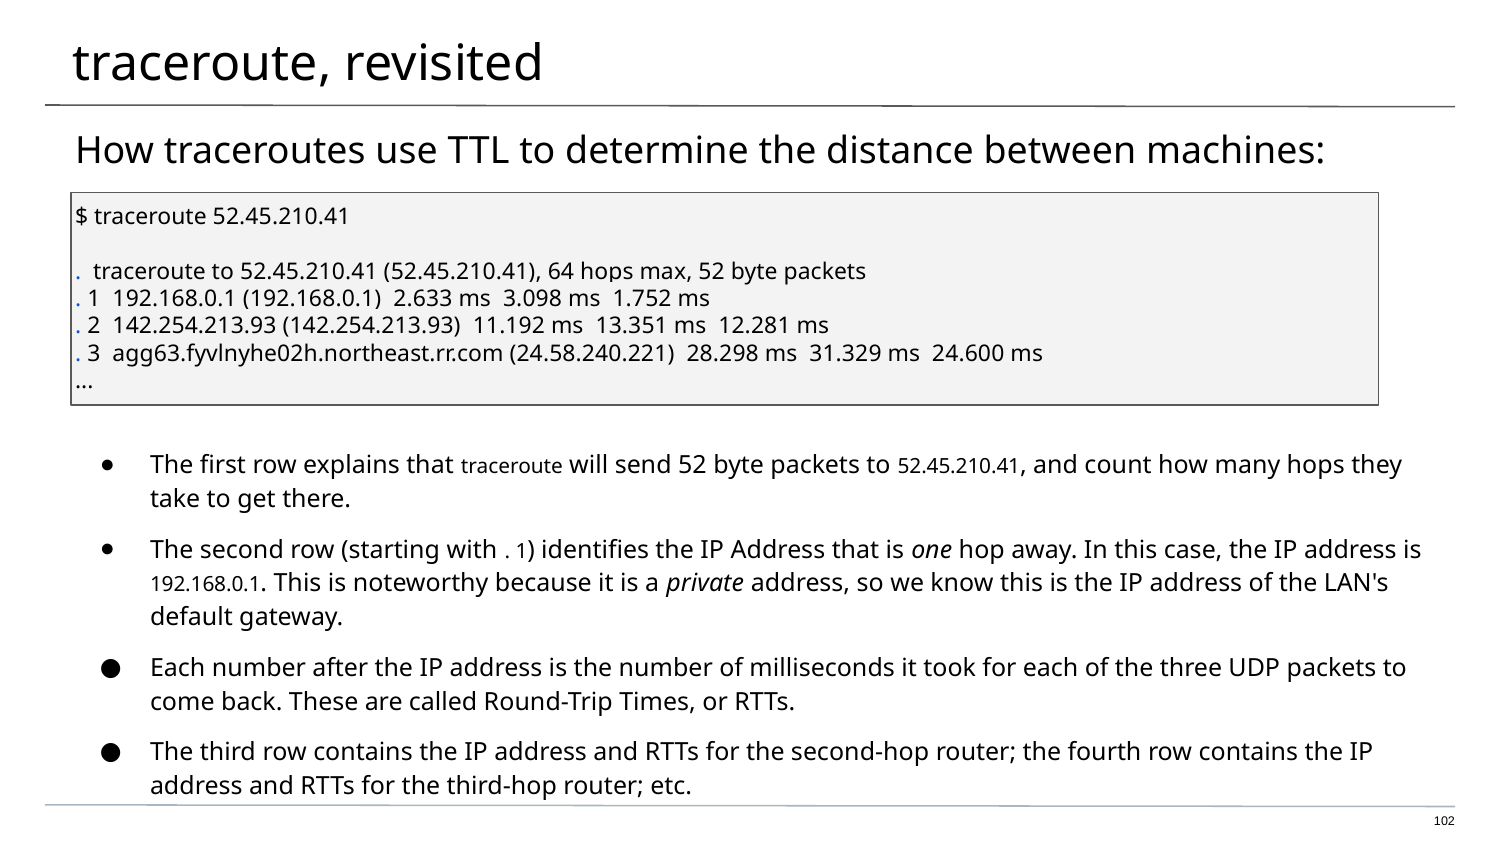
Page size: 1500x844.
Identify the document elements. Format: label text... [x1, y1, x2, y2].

subtitle How traceroutes use TTL to determine the distance between machines: [0, 110, 1500, 171]
title traceroute, revisited [0, 0, 1500, 88]
list $ traceroute 52.45.210.41 . traceroute to 52.45.210.41 (52.45.210.41), 64 hops max, 52 byte packets . 1 192.168.0.1 (192.168.0.1) 2.633 ms 3.098 ms 1.752 ms . 2 142.254.213.93 (142.254.213.93) 11.192 ms 13.351 ms 12.281 ms . 3 agg63.fyvlnyhe02h.northeast.rr.com (24.58.240.221) 28.298 ms 31.329 ms 24.600 ms ... The first row explains that traceroute will send 52 byte packets to 52.45.210.41, and count how many hops they take to get there. The second row (starting with . 1) identifies the IP Address that is one hop away. In this case, the IP address is 192.168.0.1. This is noteworthy because it is a private address, so we know this is the IP address of the LAN's default gateway. Each number after the IP address is the number of milliseconds it took for each of the three UDP packets to come back. These are called Round-Trip Times, or RTTs. The third row contains the IP address and RTTs for the second-hop router; the fourth row contains the IP address and RTTs for the third-hop router; etc. [0, 201, 1500, 805]
slide_number 102 [1412, 813, 1455, 831]
text_box [70, 192, 1379, 201]
